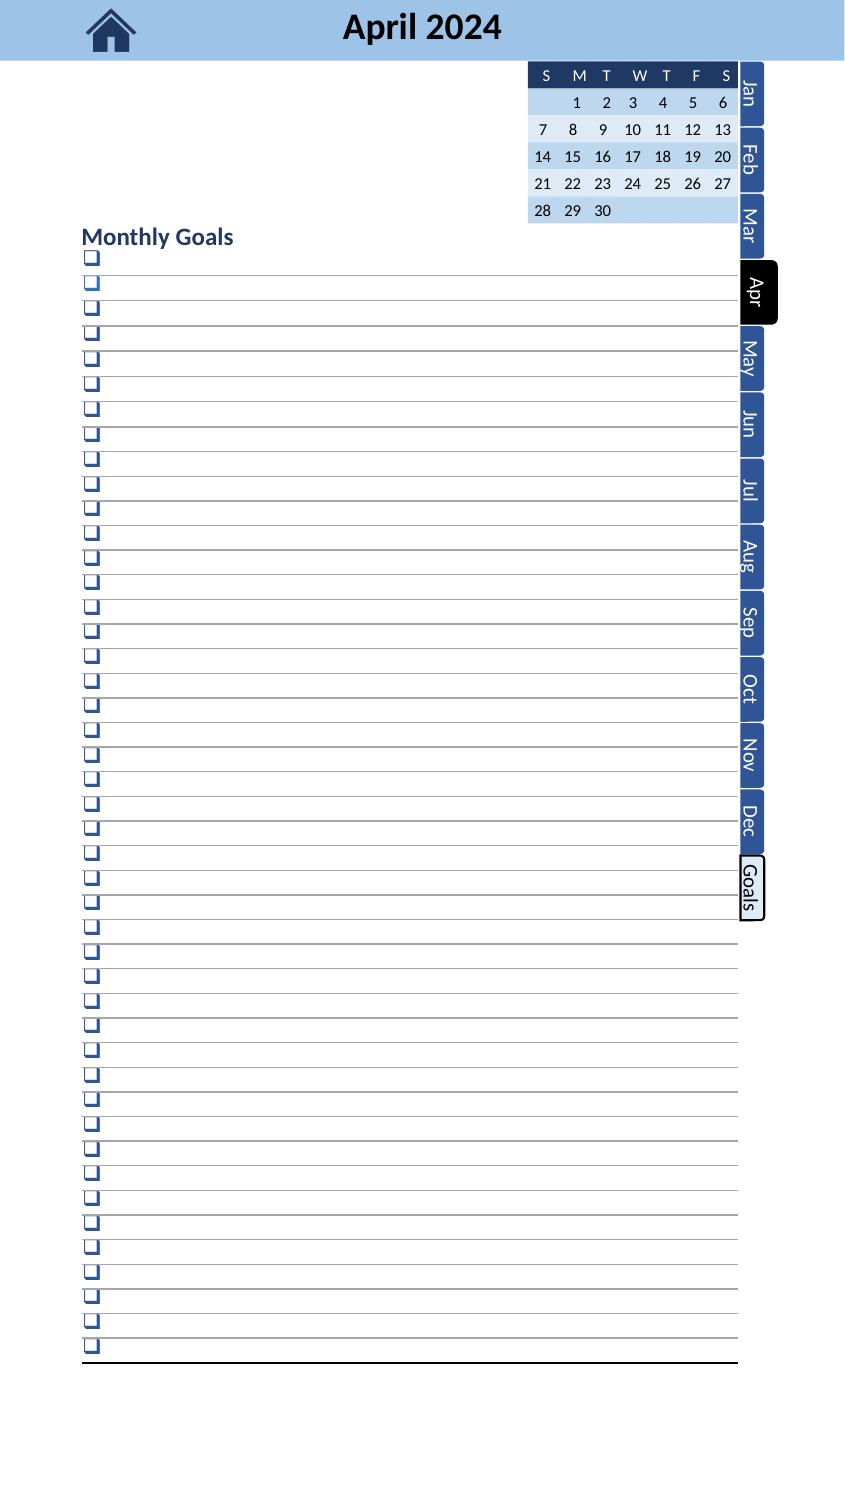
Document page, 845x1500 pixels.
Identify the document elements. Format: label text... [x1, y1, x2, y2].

list April 2024 [190, 0, 655, 61]
picture [82, 1, 140, 59]
